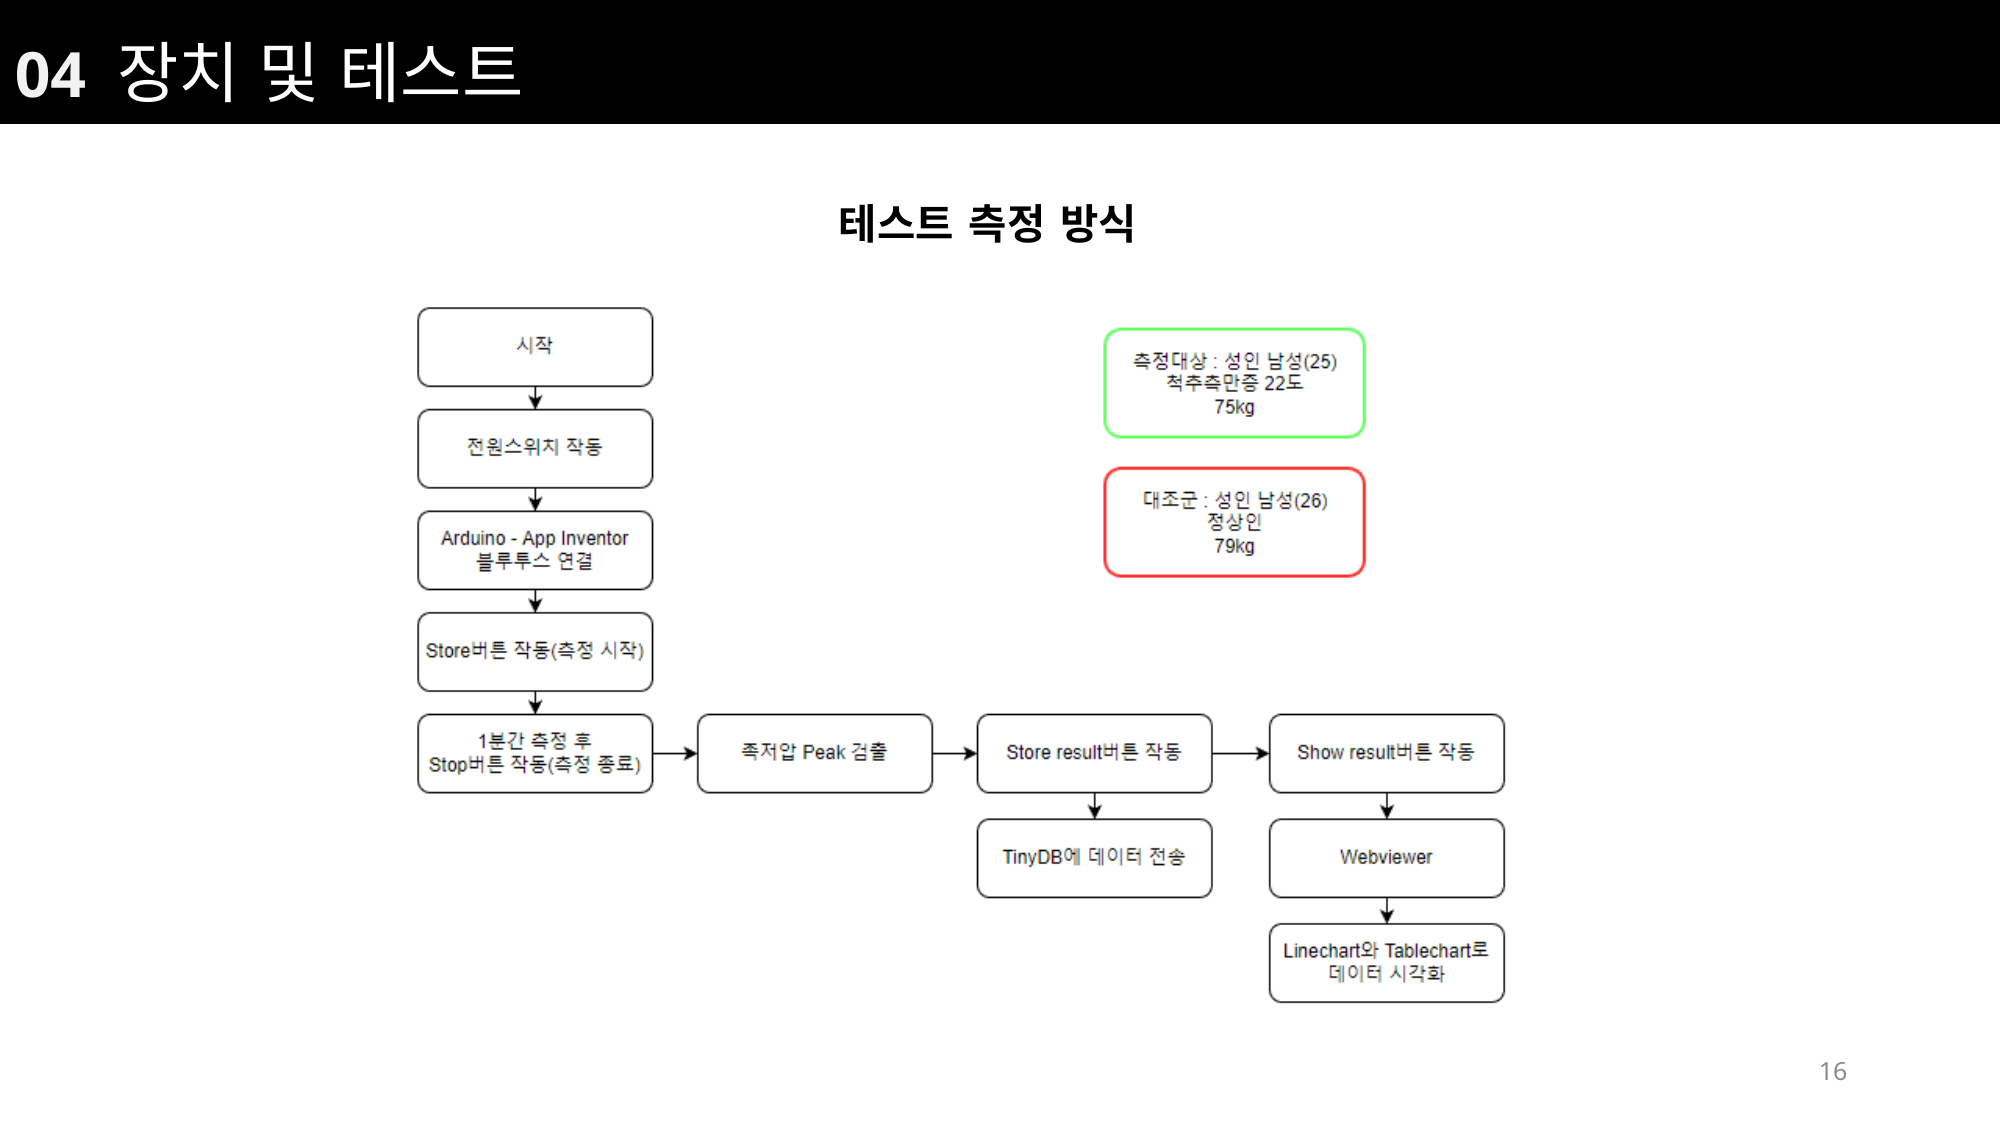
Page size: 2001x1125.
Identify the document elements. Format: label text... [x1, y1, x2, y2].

text_box 테스트 측정 방식 [823, 190, 1176, 254]
text_box 16 [1412, 1042, 1863, 1103]
text_box 04 장치 및 테스트 [0, 23, 840, 199]
text_box [0, 0, 2000, 124]
picture [351, 255, 1550, 1037]
